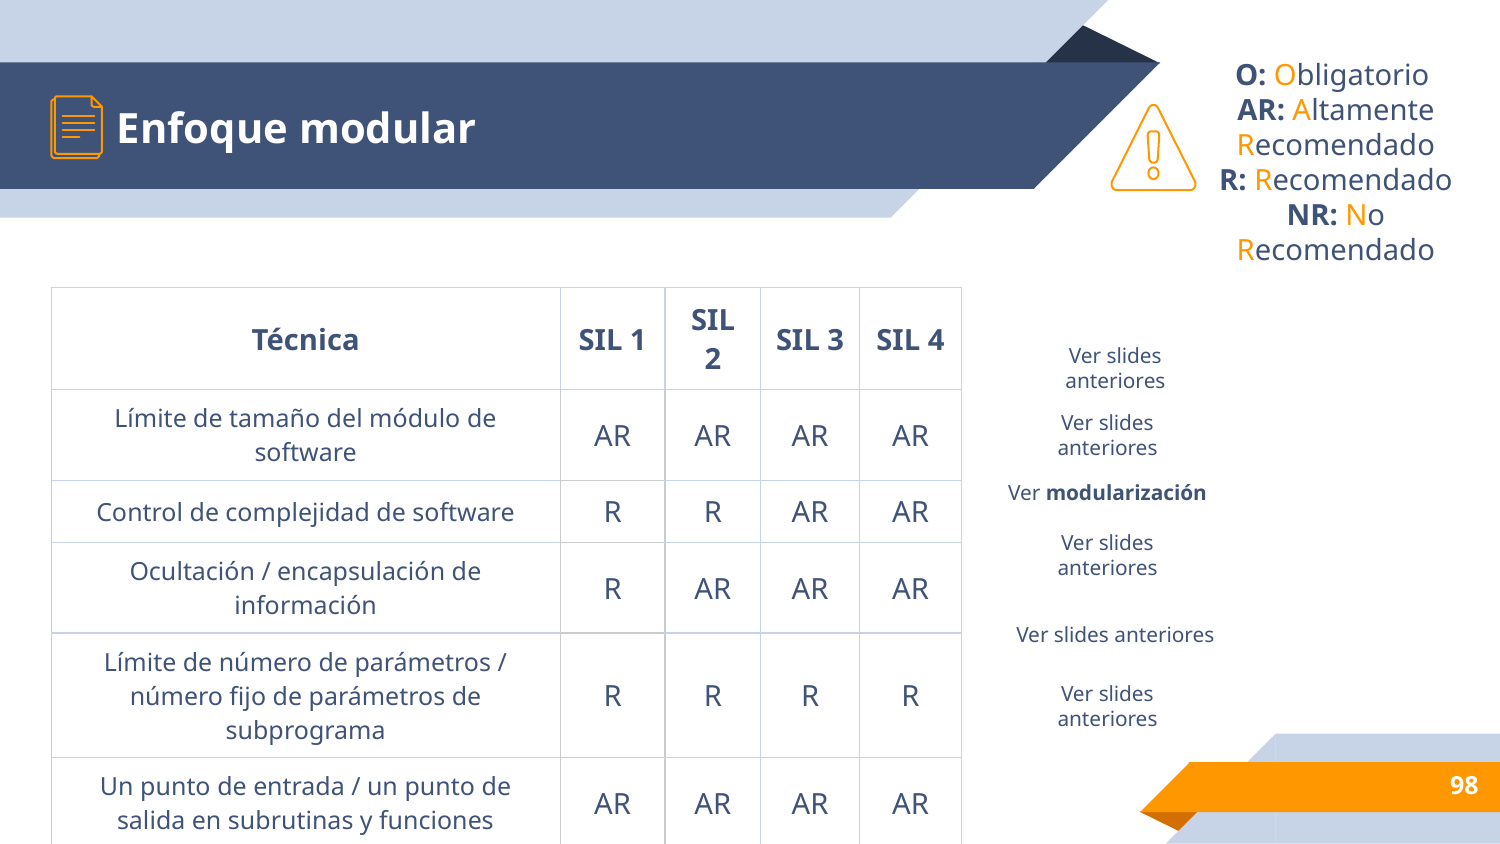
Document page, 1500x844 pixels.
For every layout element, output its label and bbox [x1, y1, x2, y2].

subtitle [993, 679, 1222, 732]
table_cell [52, 758, 560, 844]
table_cell [561, 758, 664, 844]
table_cell [761, 543, 859, 632]
table_cell [561, 481, 664, 542]
subtitle [993, 600, 1238, 668]
table_cell [860, 390, 961, 480]
slide_number [1249, 760, 1494, 813]
table_cell [52, 481, 560, 542]
table_cell [561, 390, 664, 480]
text_box [1147, 131, 1160, 163]
text_box [1148, 167, 1159, 180]
table_cell [761, 634, 859, 757]
subtitle [1172, 64, 1500, 256]
table_cell [860, 758, 961, 844]
table_cell [761, 481, 859, 542]
table_cell [52, 390, 560, 480]
table_cell [666, 758, 760, 844]
table_cell [561, 634, 664, 757]
table_header [761, 288, 859, 389]
table_cell [860, 634, 961, 757]
table_cell [860, 543, 961, 632]
table_header [666, 288, 760, 389]
table_cell [52, 634, 560, 757]
table_header [52, 288, 560, 389]
table_header [561, 288, 664, 389]
table_cell [666, 634, 760, 757]
table_header [860, 288, 961, 389]
table_cell [666, 481, 760, 542]
subtitle [988, 334, 1230, 589]
text_box [1111, 105, 1172, 191]
table_cell [666, 390, 760, 480]
title [101, 64, 1066, 190]
table_cell [52, 543, 560, 632]
table_cell [860, 481, 961, 542]
text_box [50, 96, 103, 159]
table_cell [666, 543, 760, 632]
table_cell [761, 758, 859, 844]
table_cell [561, 543, 664, 632]
table_cell [761, 390, 859, 480]
